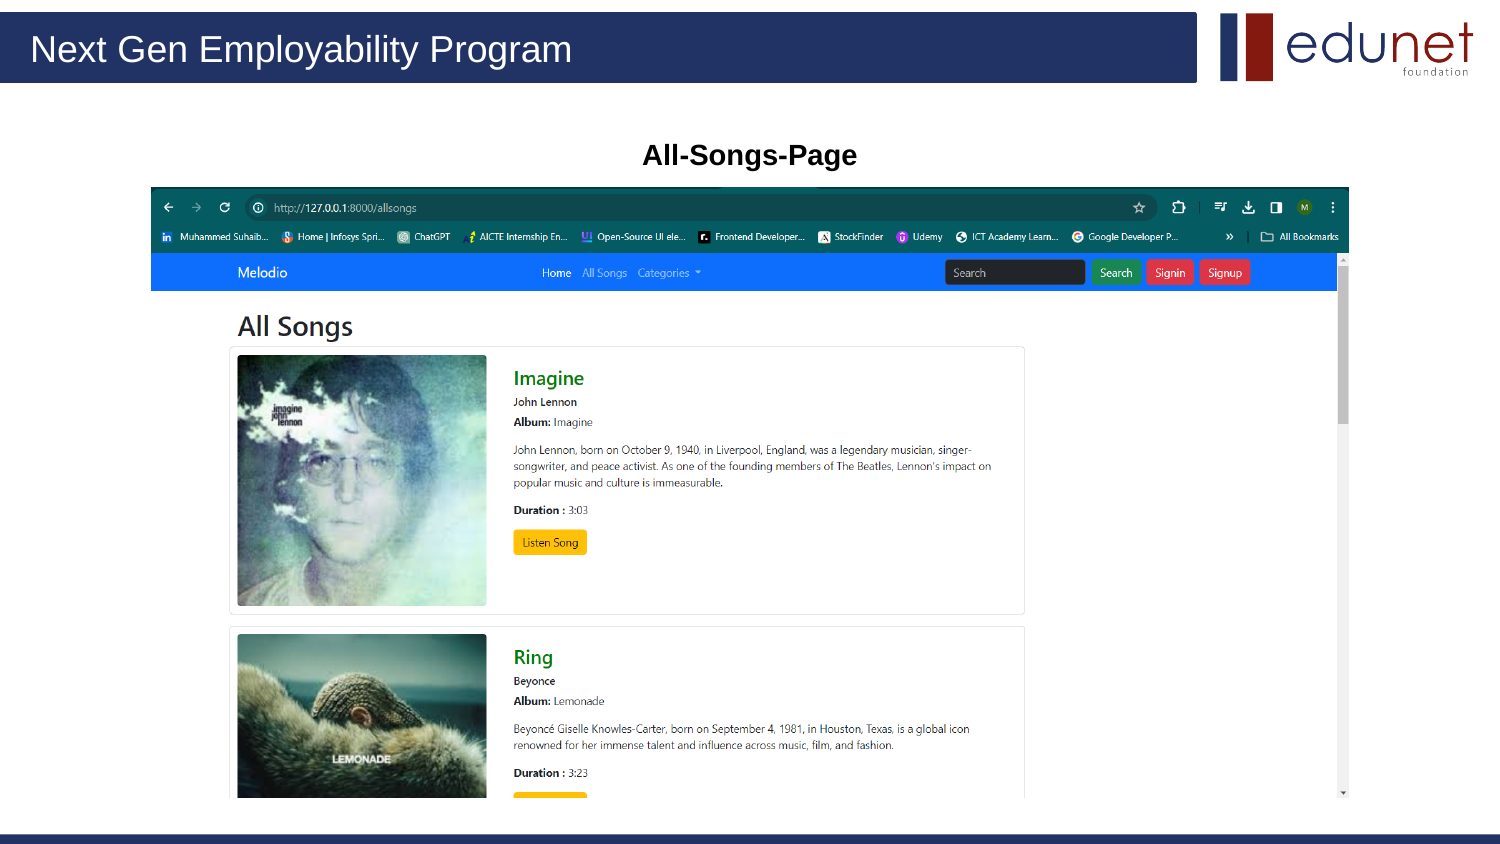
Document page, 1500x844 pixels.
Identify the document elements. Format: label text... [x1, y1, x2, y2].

picture [1279, 14, 1482, 83]
picture [151, 187, 1349, 798]
title All-Songs-Page [103, 98, 1397, 208]
